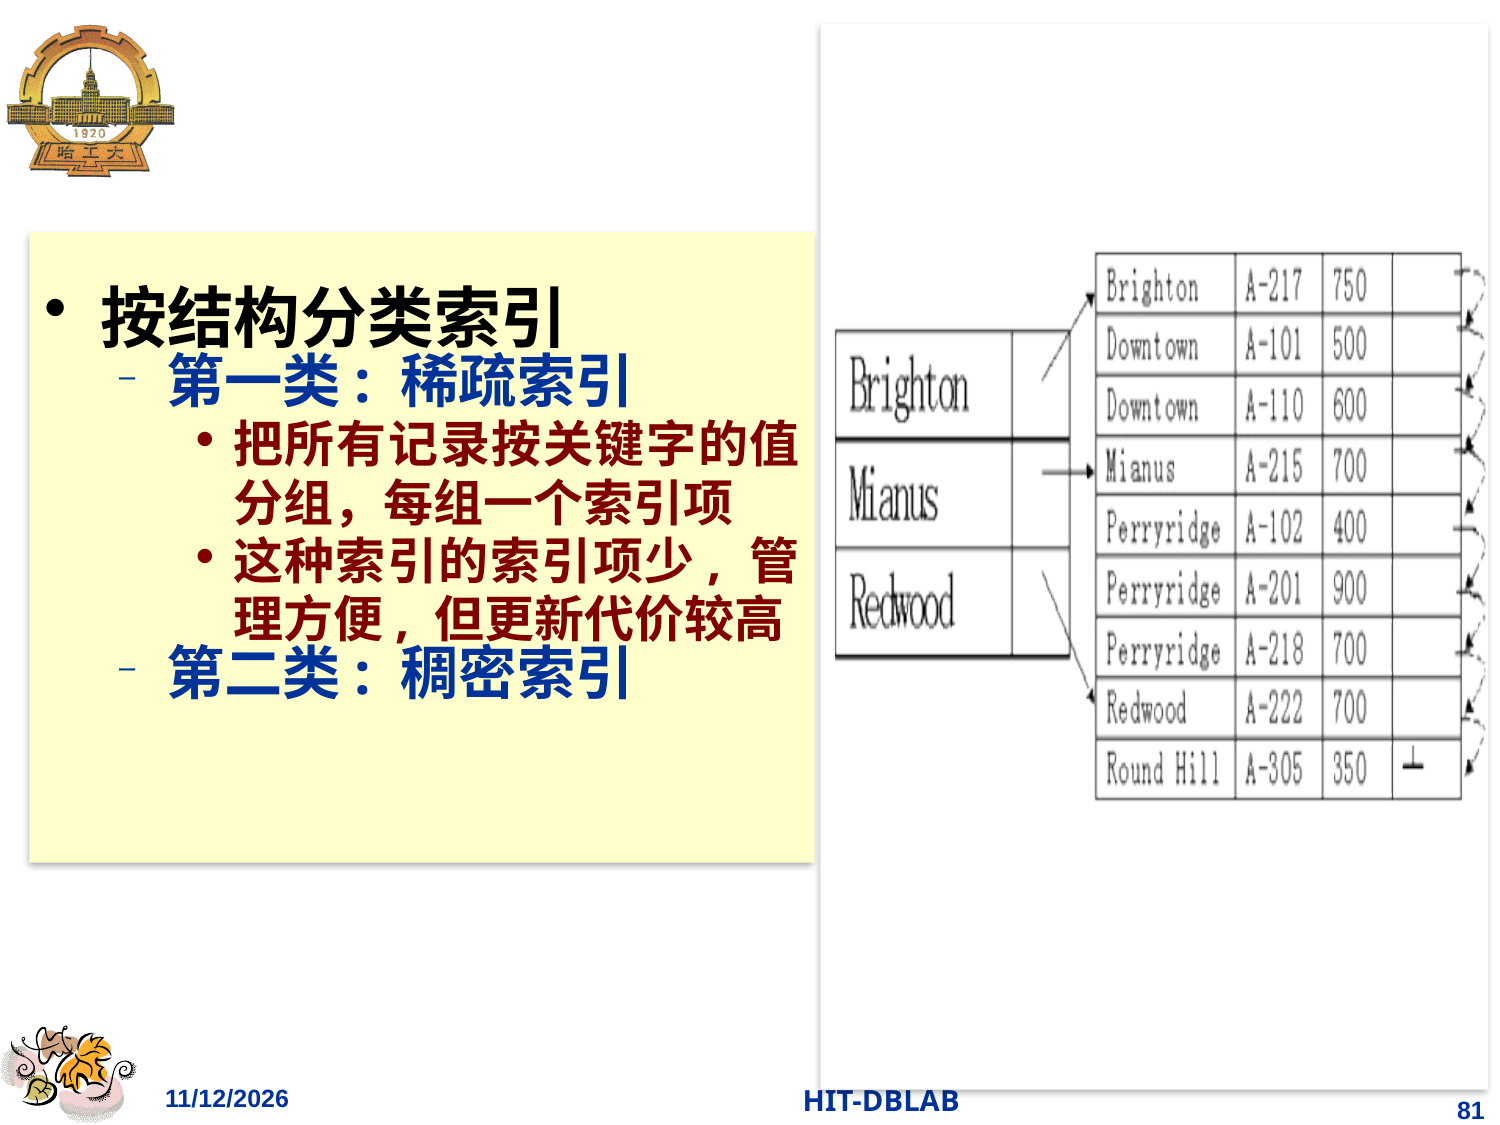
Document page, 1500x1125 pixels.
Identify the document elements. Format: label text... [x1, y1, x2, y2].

slide_number 81 [1437, 1087, 1500, 1125]
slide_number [149, 1074, 413, 1125]
picture [831, 245, 1489, 809]
footer HIT-DBLAB [524, 1074, 1238, 1125]
text_box [820, 23, 1489, 1090]
text_box 按结构分类索引 第一类: 稀疏索引 把所有记录按关键字的值分组，每组一个索引项 这种索引的索引项少, 管理方便, 但更新代价较高 第二类: 稠密索引 [29, 231, 815, 863]
picture [0, 24, 175, 182]
